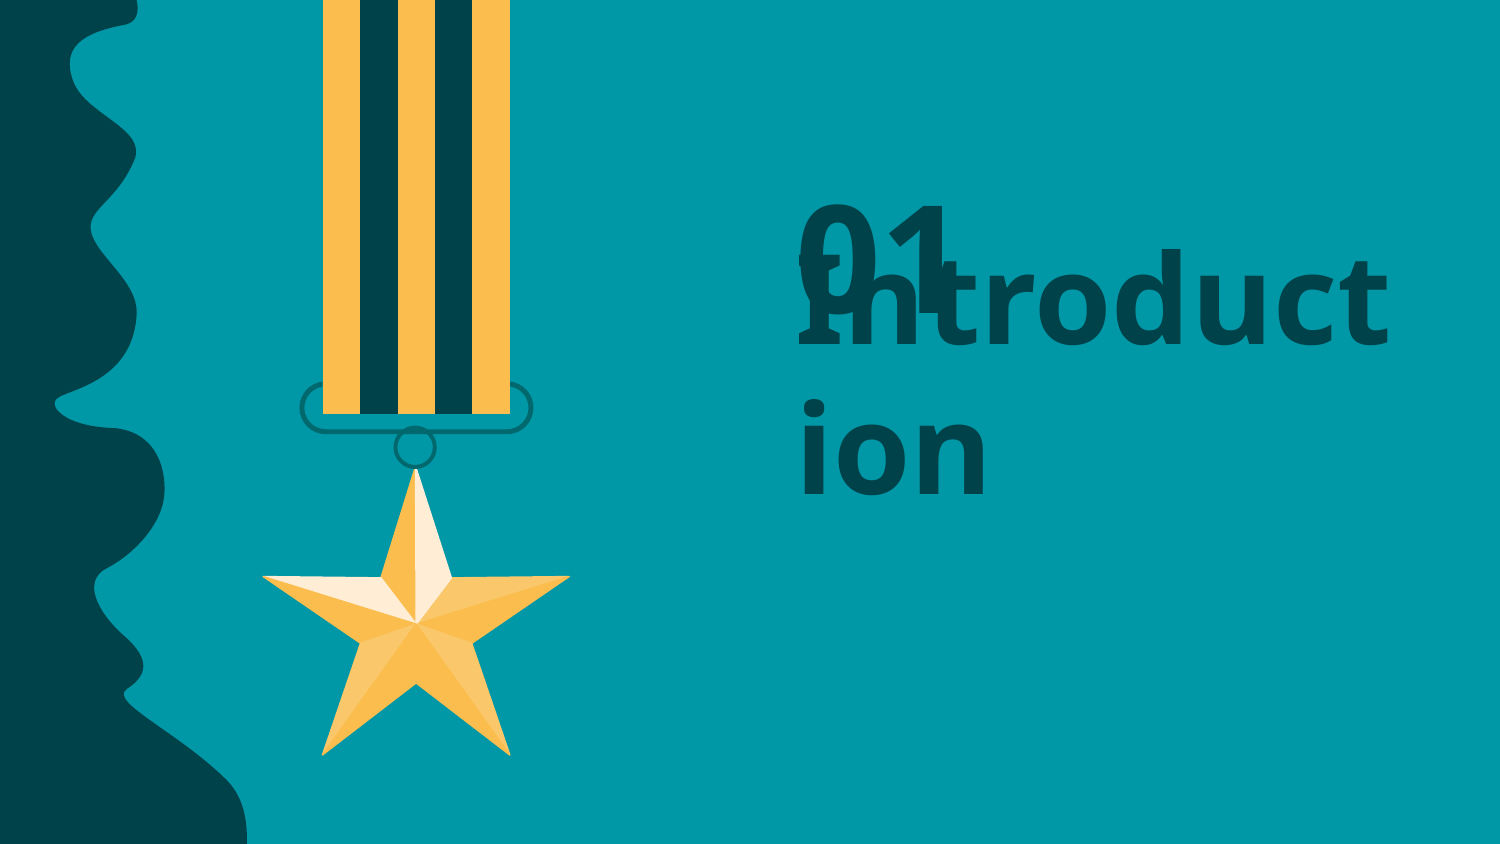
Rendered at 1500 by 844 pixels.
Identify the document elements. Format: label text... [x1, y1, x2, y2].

title Introduction [780, 396, 1444, 535]
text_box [263, 0, 570, 756]
title 01 [780, 220, 1499, 359]
